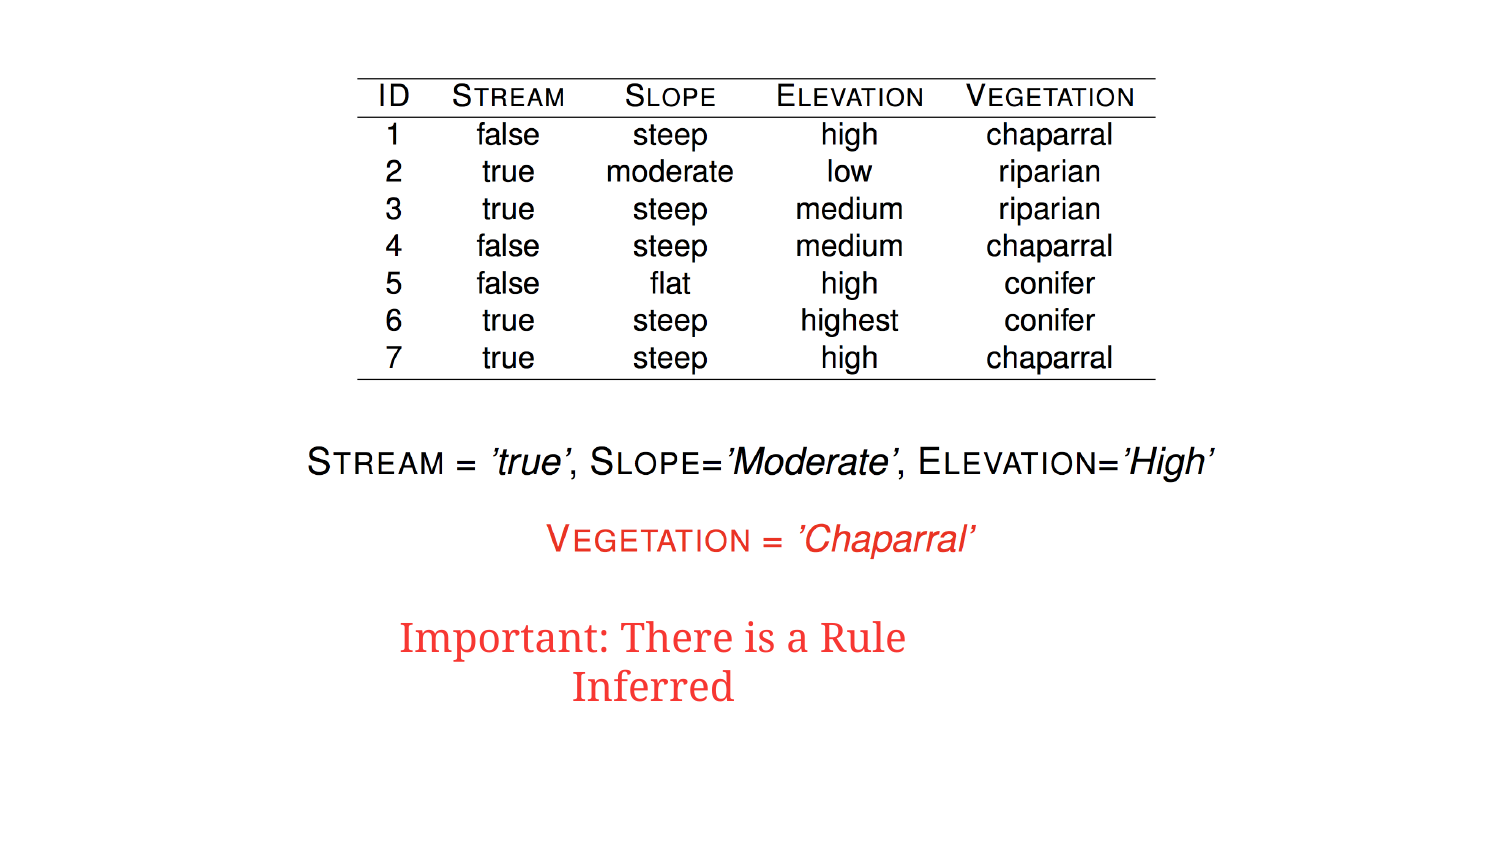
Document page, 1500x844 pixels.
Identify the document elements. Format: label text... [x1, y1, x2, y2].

picture [275, 64, 1225, 572]
text_box Important: There is a Rule Inferred [332, 607, 975, 714]
